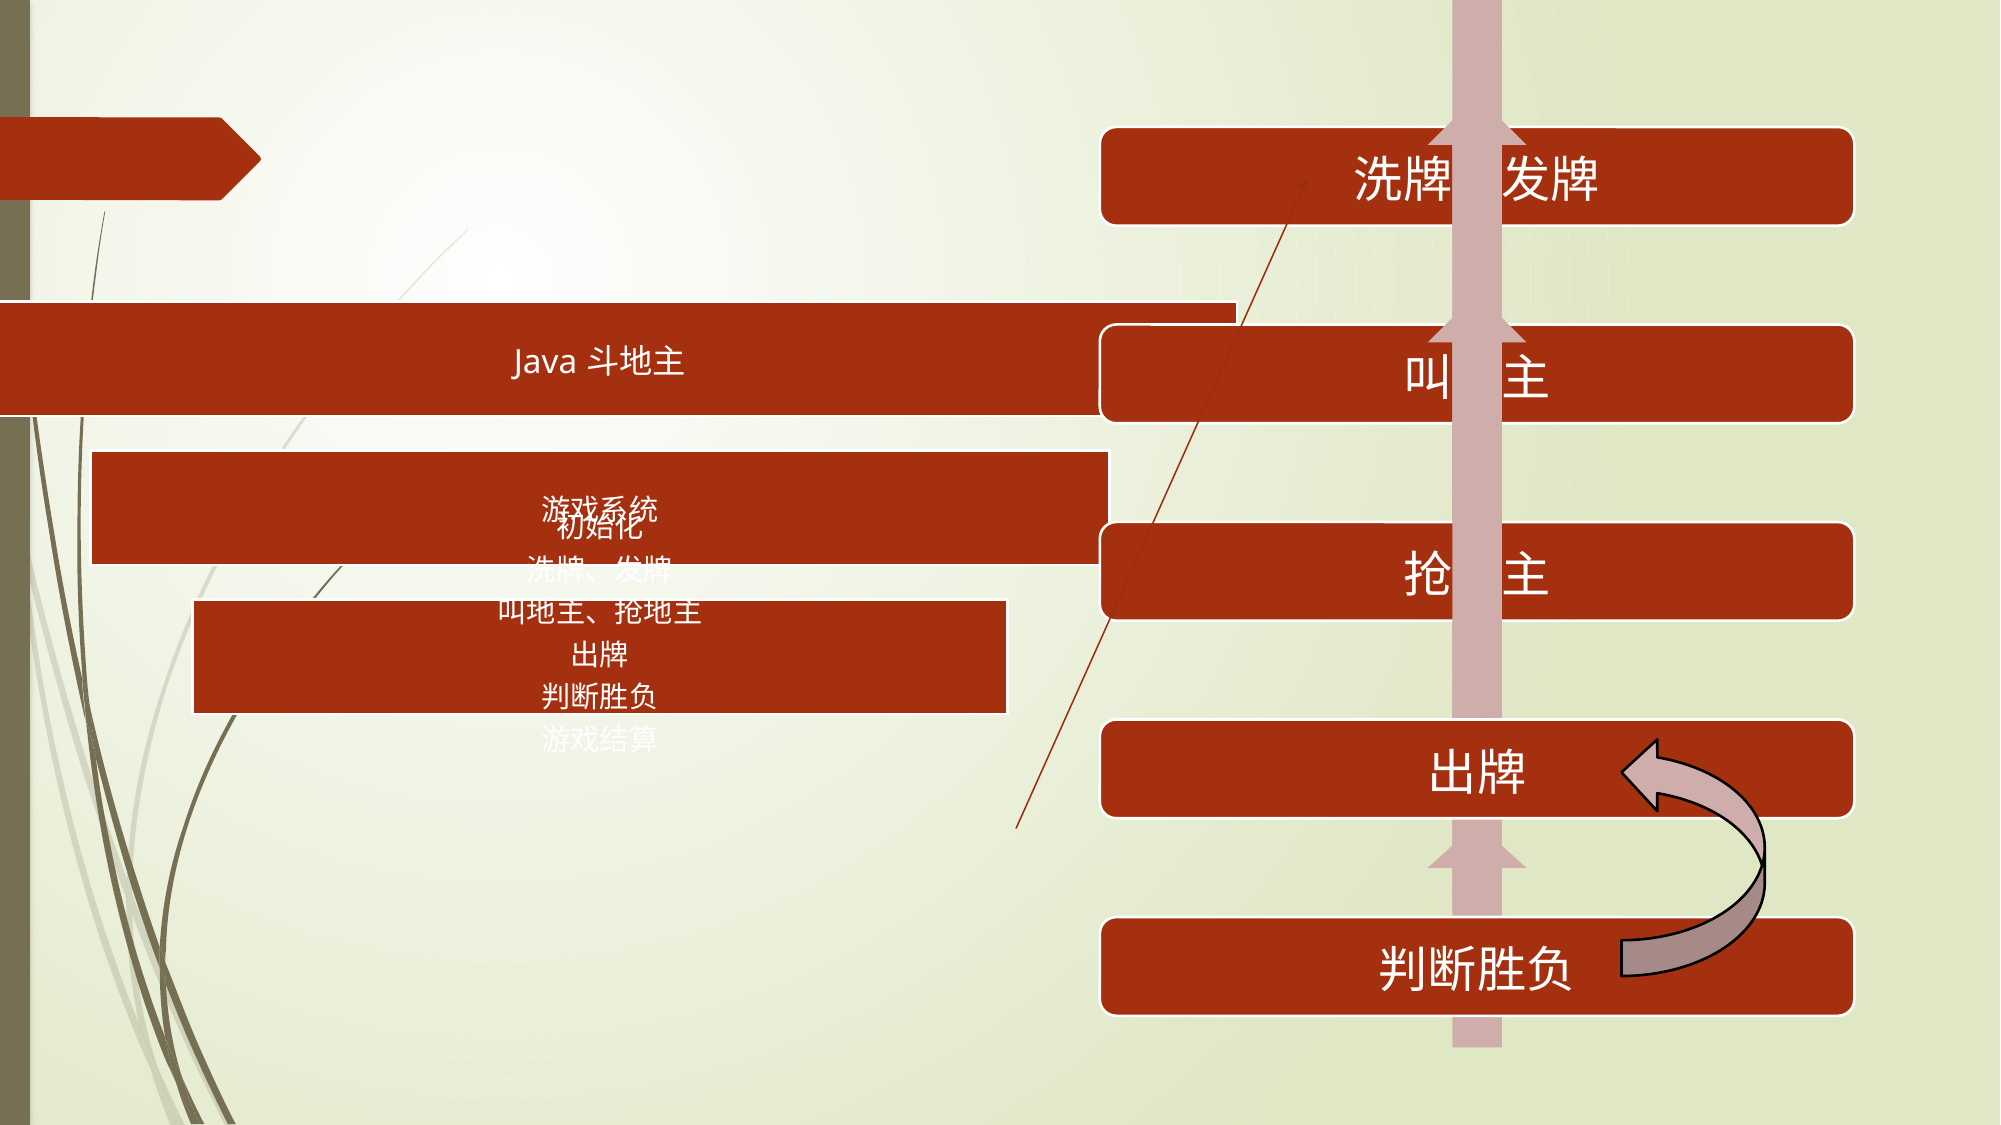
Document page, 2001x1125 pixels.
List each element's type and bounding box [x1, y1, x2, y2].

text_box [1099, 126, 1855, 1017]
text_box [1015, 177, 1308, 829]
list [0, 301, 1094, 1013]
